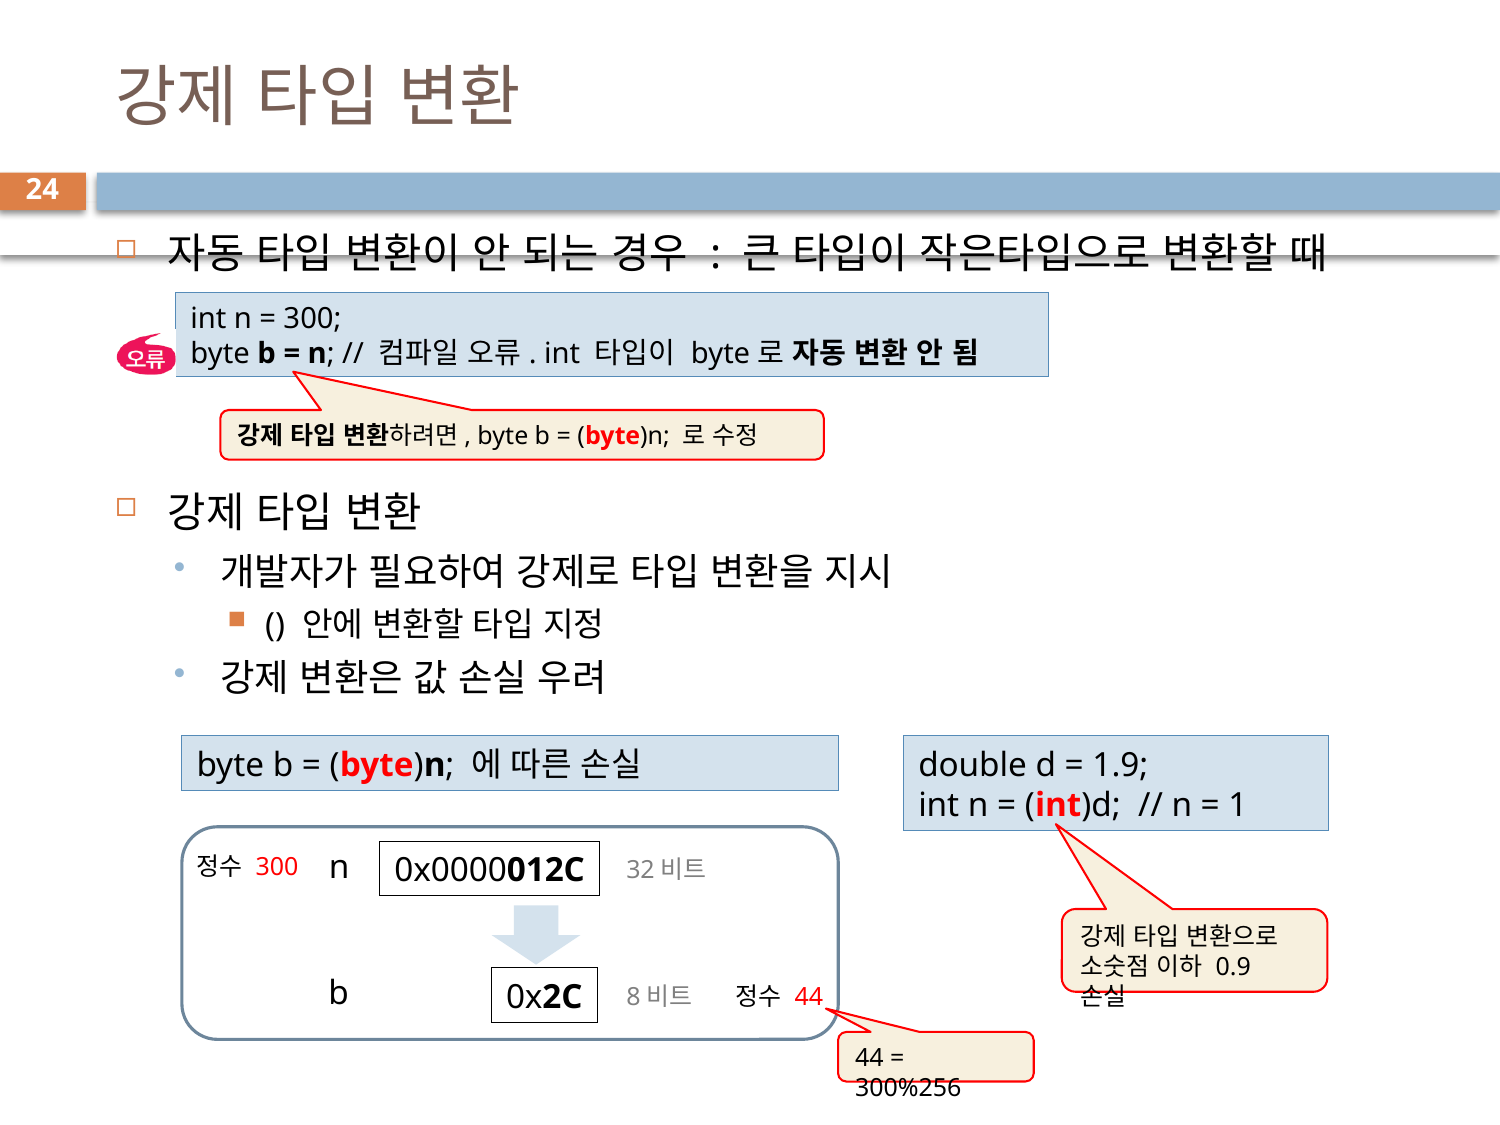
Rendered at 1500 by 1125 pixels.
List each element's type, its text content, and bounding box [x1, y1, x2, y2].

text_box 강제 타입 변환하려면, byte b = (byte)n; 로 수정 [220, 371, 824, 460]
list 자동 타입 변환이 안 되는 경우 : 큰 타입이 작은타입으로 변환할 때 강제 타입 변환 개발자가 필요하여 강제로 타입 변환을 지시 () 안에 변환할 타입 지정 강제 변환은 값 손실 우려 [100, 219, 1438, 1047]
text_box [181, 735, 1333, 1083]
slide_number 24 [0, 170, 87, 211]
title 강제 타입 변환 [100, 37, 1438, 149]
picture [108, 329, 176, 379]
text_box int n = 300; byte b = n; // 컴파일 오류. int 타입이 byte로 자동 변환 안 됨 [175, 292, 1049, 377]
